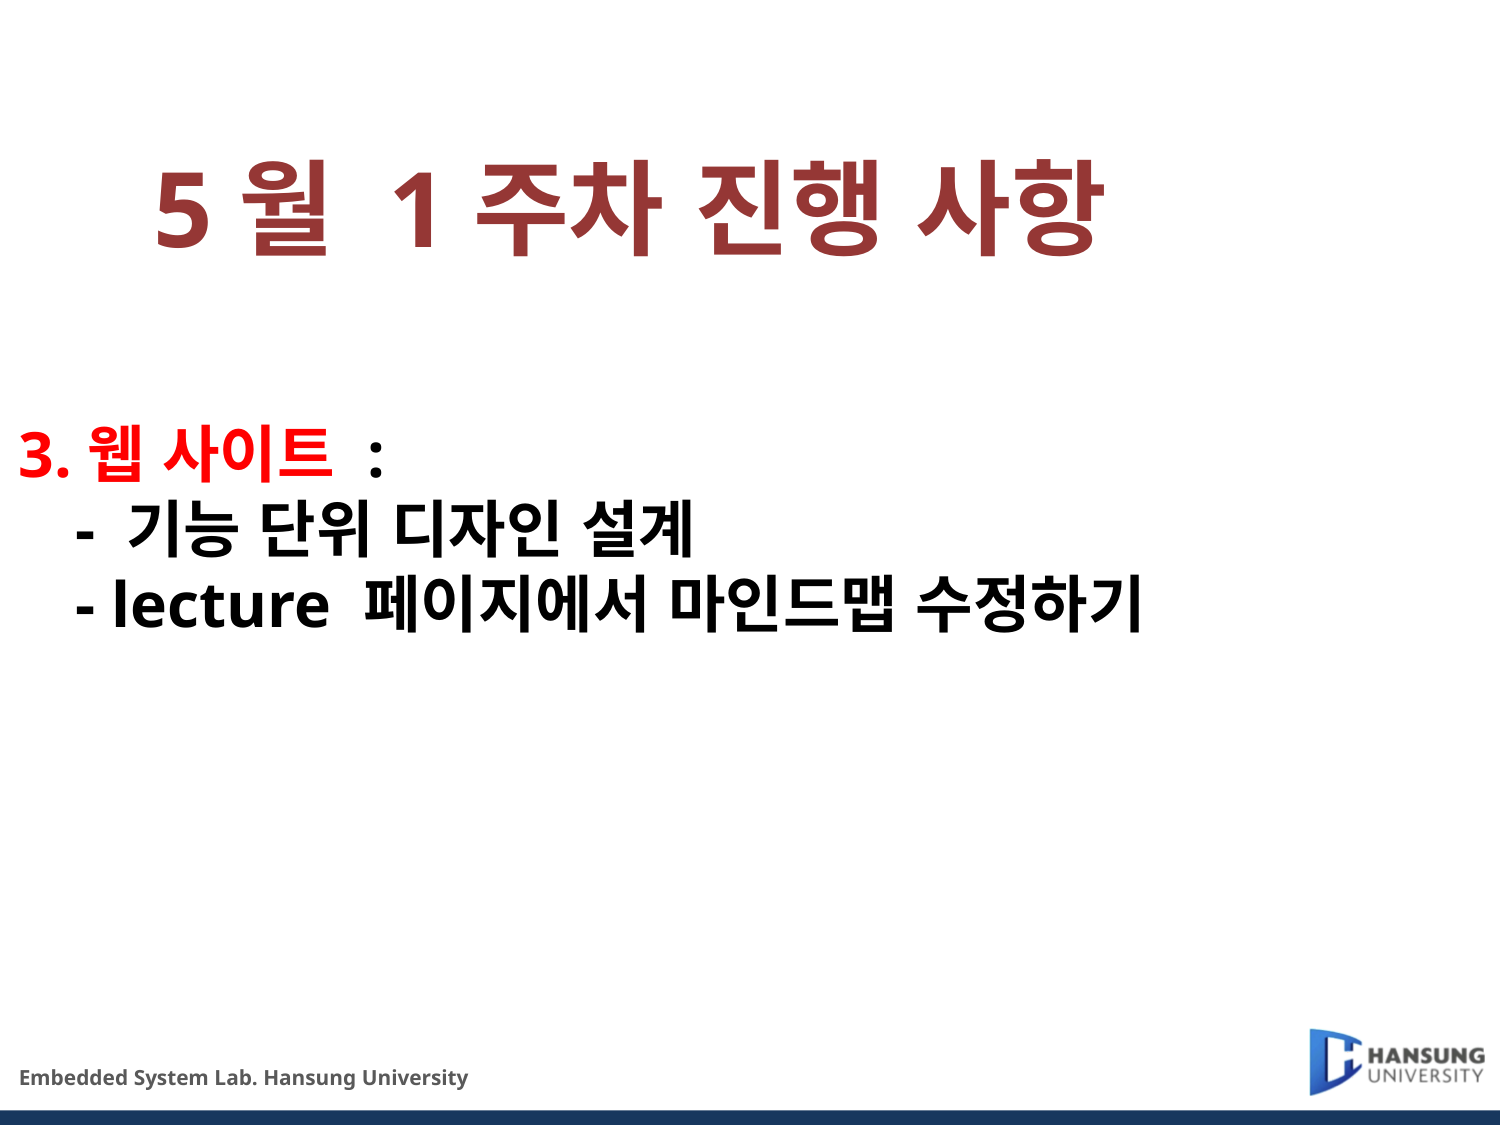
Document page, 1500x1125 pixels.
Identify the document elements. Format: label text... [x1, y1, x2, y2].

text_box [0, 1108, 1500, 1125]
picture [1307, 1027, 1486, 1097]
text_box 5월 1주차 진행 사항 [138, 135, 1252, 276]
text_box Embedded System Lab. Hansung University [3, 1057, 1039, 1097]
text_box 3.웹 사이트 : - 기능 단위 디자인 설계 - lecture 페이지에서 마인드맵 수정하기 [3, 332, 1500, 722]
